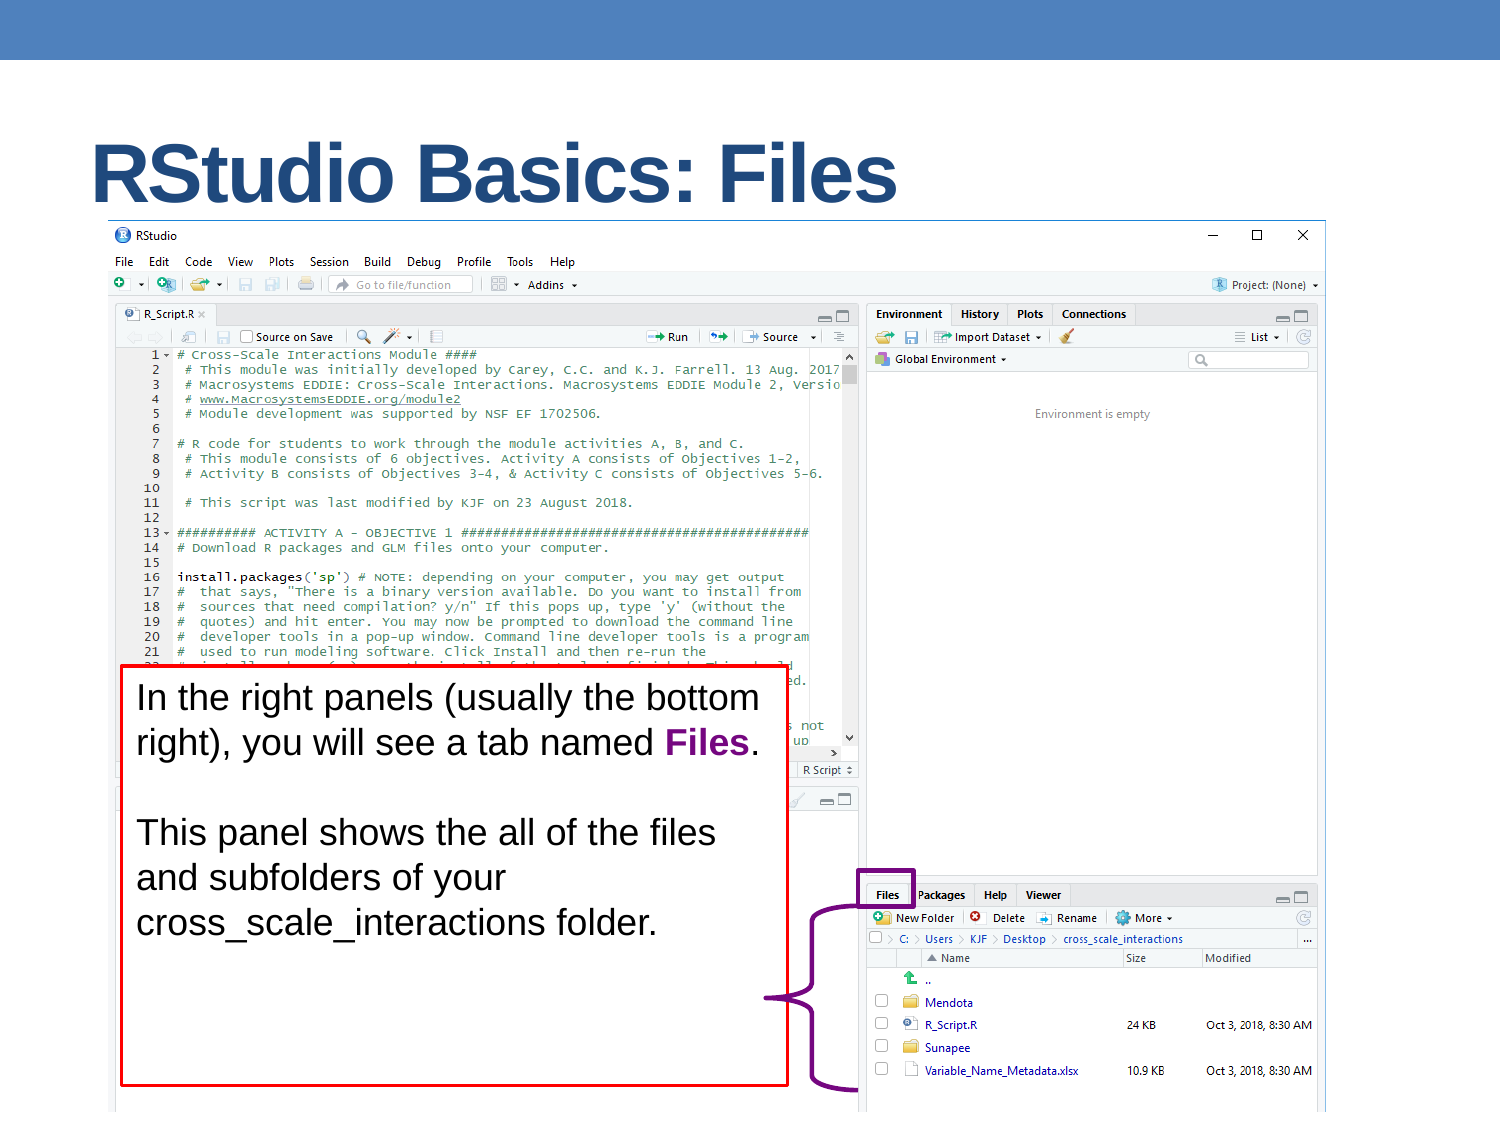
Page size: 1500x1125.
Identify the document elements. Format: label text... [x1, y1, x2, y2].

title RStudio Basics: Files [75, 87, 1425, 250]
picture [107, 220, 1326, 1112]
